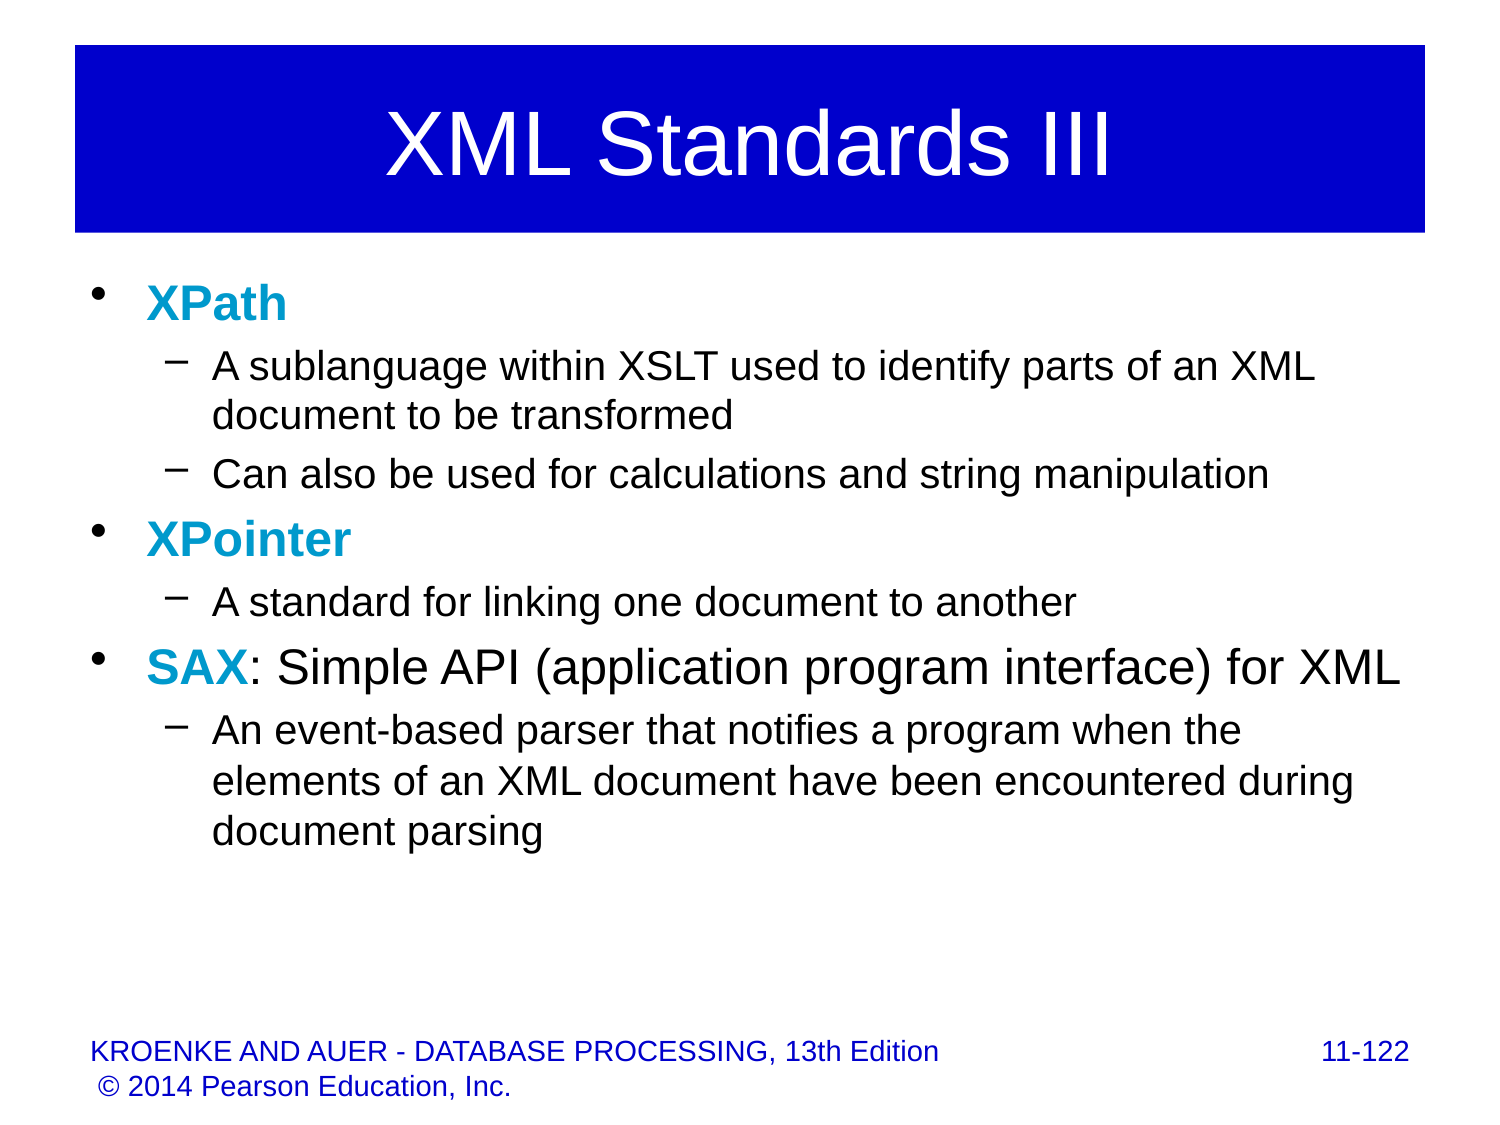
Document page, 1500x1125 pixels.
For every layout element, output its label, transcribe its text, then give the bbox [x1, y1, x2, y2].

slide_number 11-122 [1074, 1024, 1426, 1103]
title XML Standards III [75, 45, 1425, 233]
footer KROENKE AND AUER - DATABASE PROCESSING, 13th Edition © 2014 Pearson Education, Inc. [74, 1024, 963, 1104]
list XPath A sublanguage within XSLT used to identify parts of an XML document to be transformed Can also be used for calculations and string manipulation XPointer A standard for linking one document to another SAX: Simple API (application program interface) for XML An event-based parser that notifies a program when the elements of an XML document have been encountered during document parsing [75, 262, 1425, 1005]
